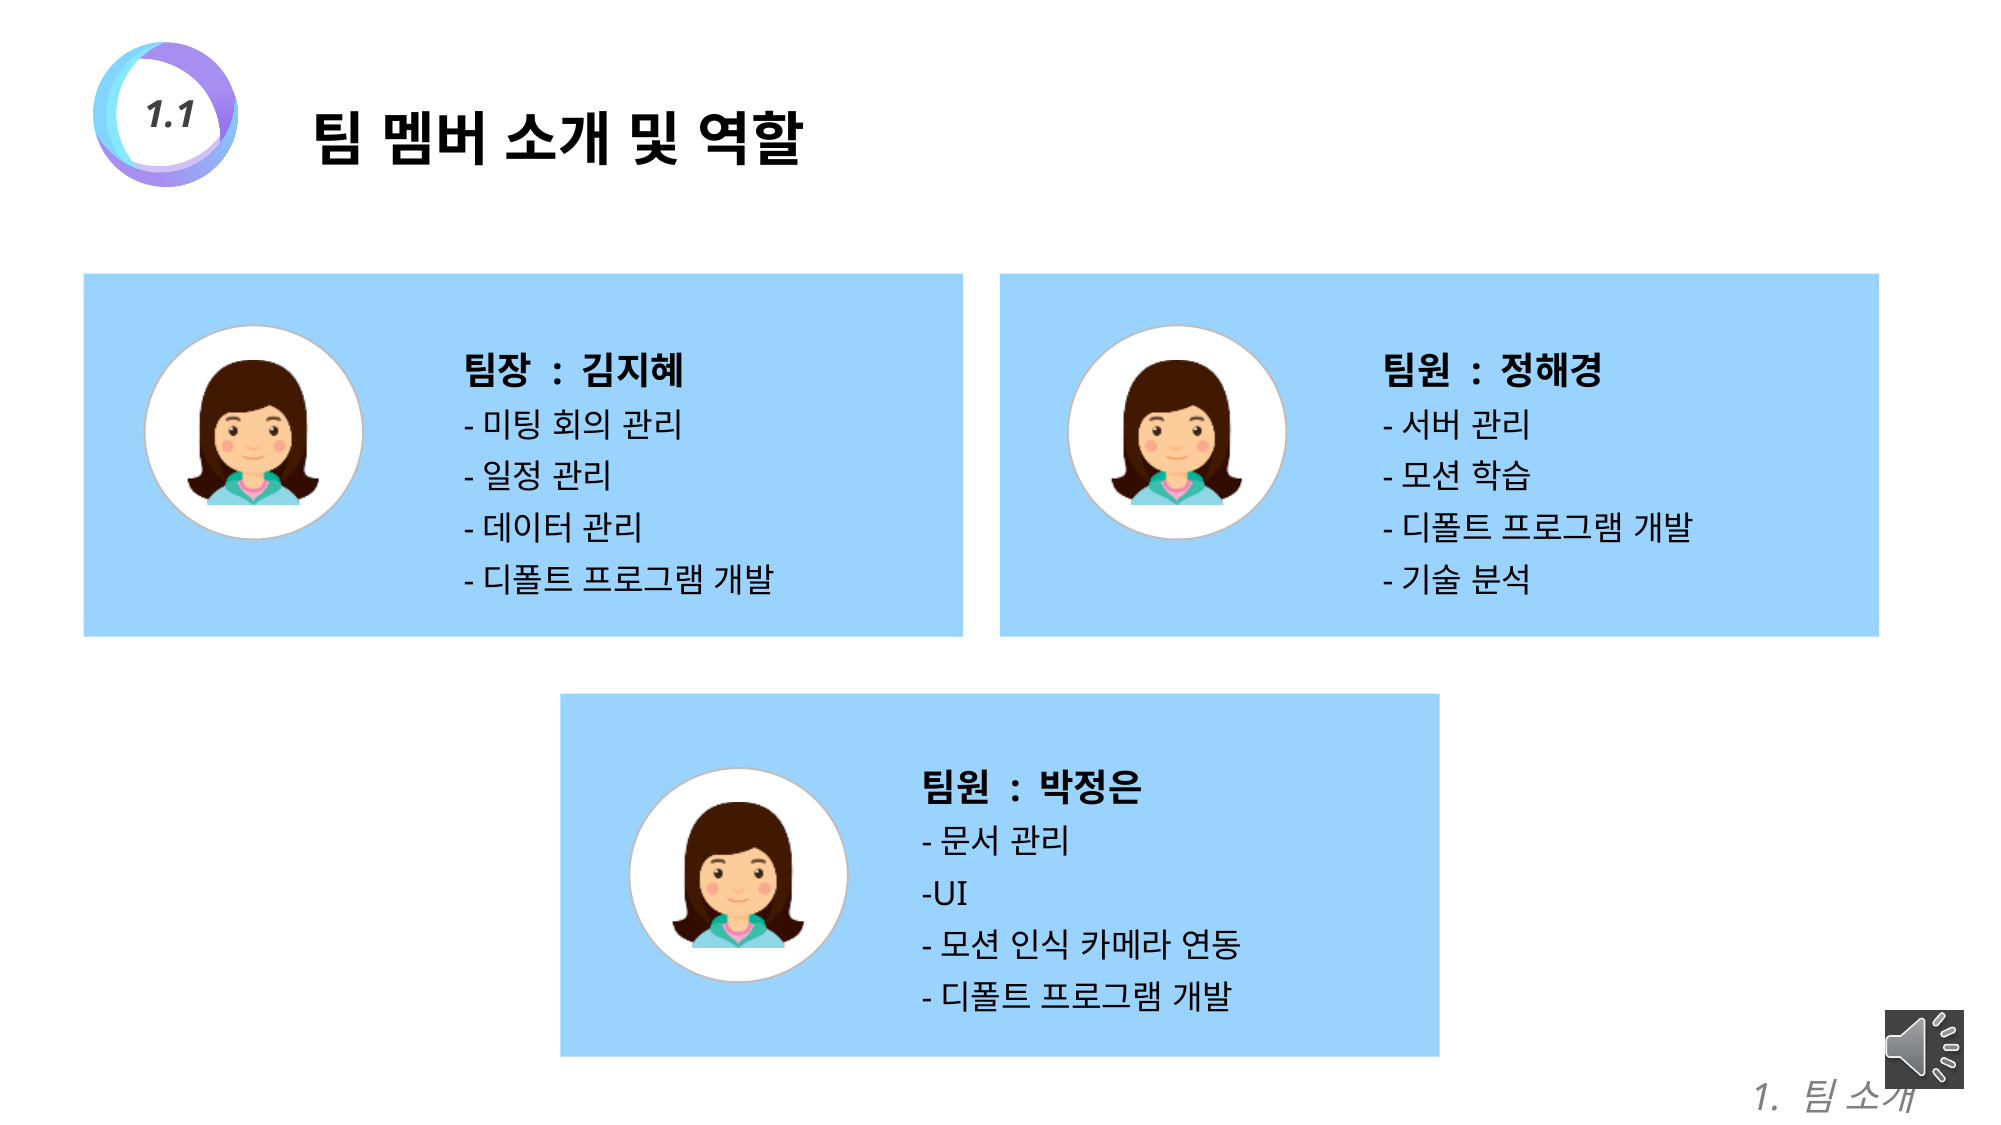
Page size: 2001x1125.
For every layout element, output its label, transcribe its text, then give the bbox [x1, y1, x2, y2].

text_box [629, 767, 848, 983]
text_box 1. 팀 소개 [1735, 1065, 2000, 1125]
text_box [559, 693, 1441, 1058]
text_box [144, 325, 364, 540]
text_box 팀장 : 김지혜 -미팅 회의 관리 -일정 관리 -데이터 관리 -디폴트 프로그램 개발 [448, 317, 899, 660]
text_box 팀원 : 정해경 -서버 관리 -모션 학습 -디폴트 프로그램 개발 -기술 분석 [1367, 317, 1798, 660]
text_box [999, 273, 1880, 638]
picture [1884, 1009, 1965, 1090]
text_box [83, 16, 248, 205]
text_box 팀원 : 박정은 -문서 관리 -UI -모션 인식 카메라 연동 -디폴트 프로그램 개발 [906, 733, 1475, 1076]
text_box 팀 멤버 소개 및 역할 [297, 59, 1225, 180]
text_box [83, 273, 964, 638]
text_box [1067, 325, 1287, 540]
